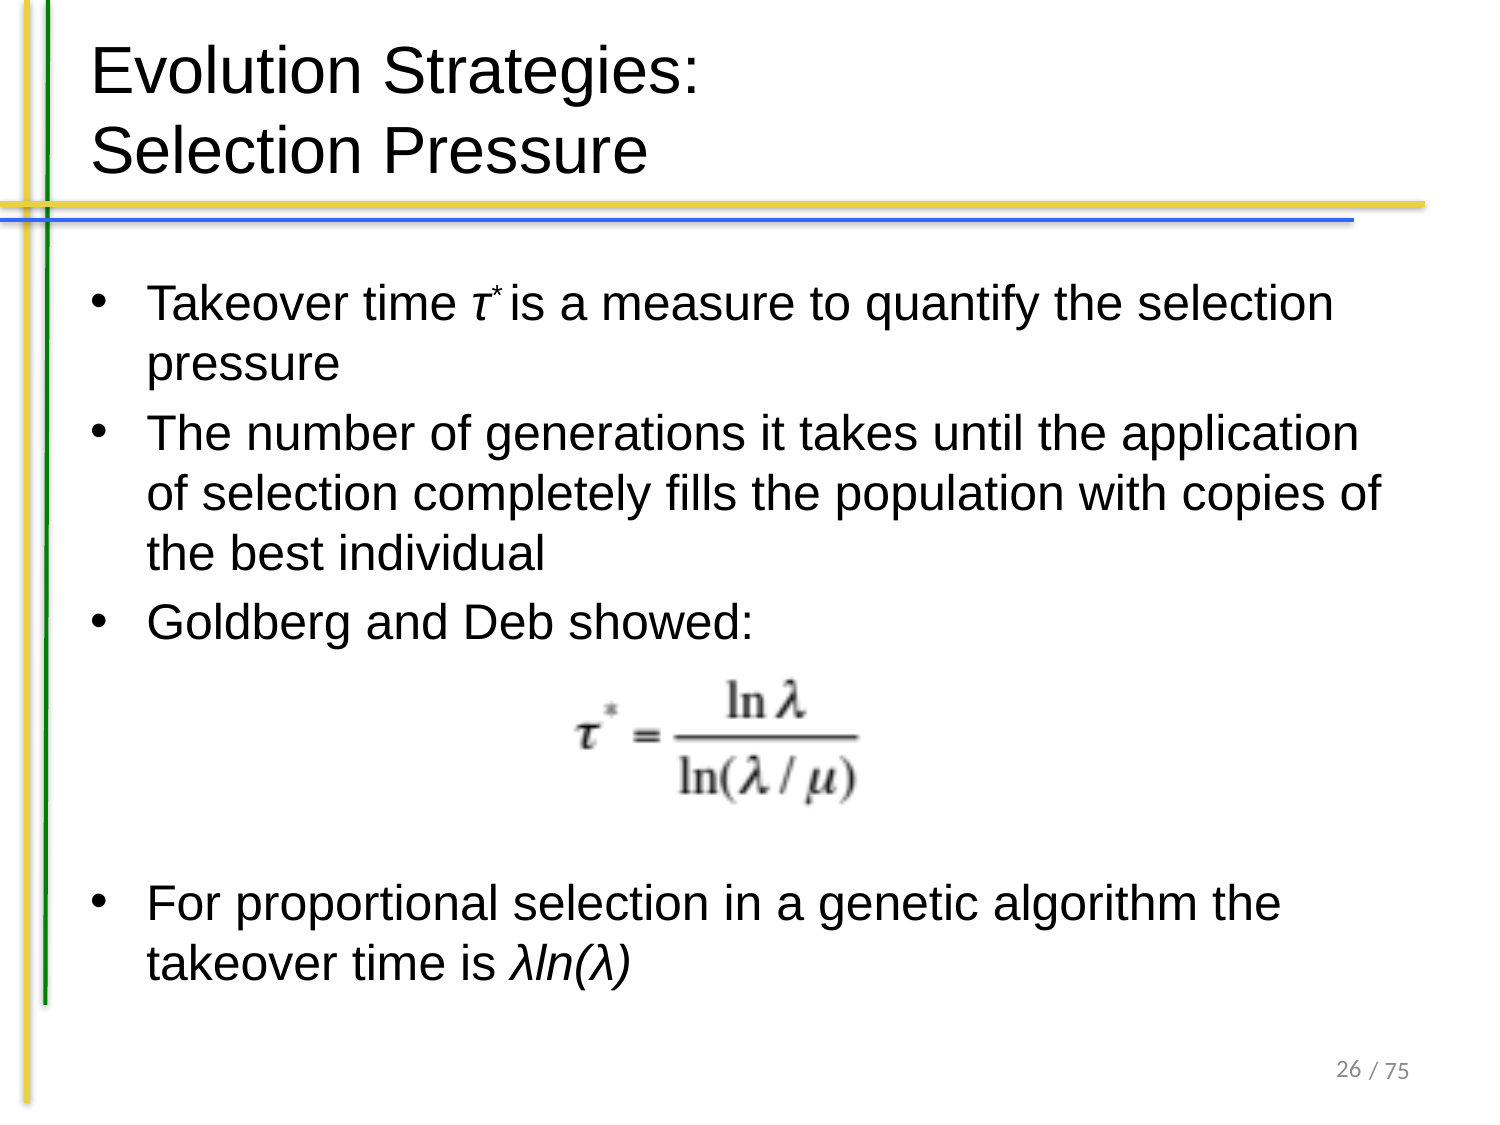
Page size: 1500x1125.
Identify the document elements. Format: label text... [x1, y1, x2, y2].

slide_number 26 [1222, 1026, 1377, 1109]
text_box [568, 664, 865, 813]
list Takeover time τ* is a measure to quantify the selection pressure The number of generations it takes until the application of selection completely fills the population with copies of the best individual Goldberg and Deb showed: For proportional selection in a genetic algorithm the takeover time is λln(λ) [75, 262, 1425, 1005]
title Evolution Strategies: Selection Pressure [75, 12, 1425, 201]
